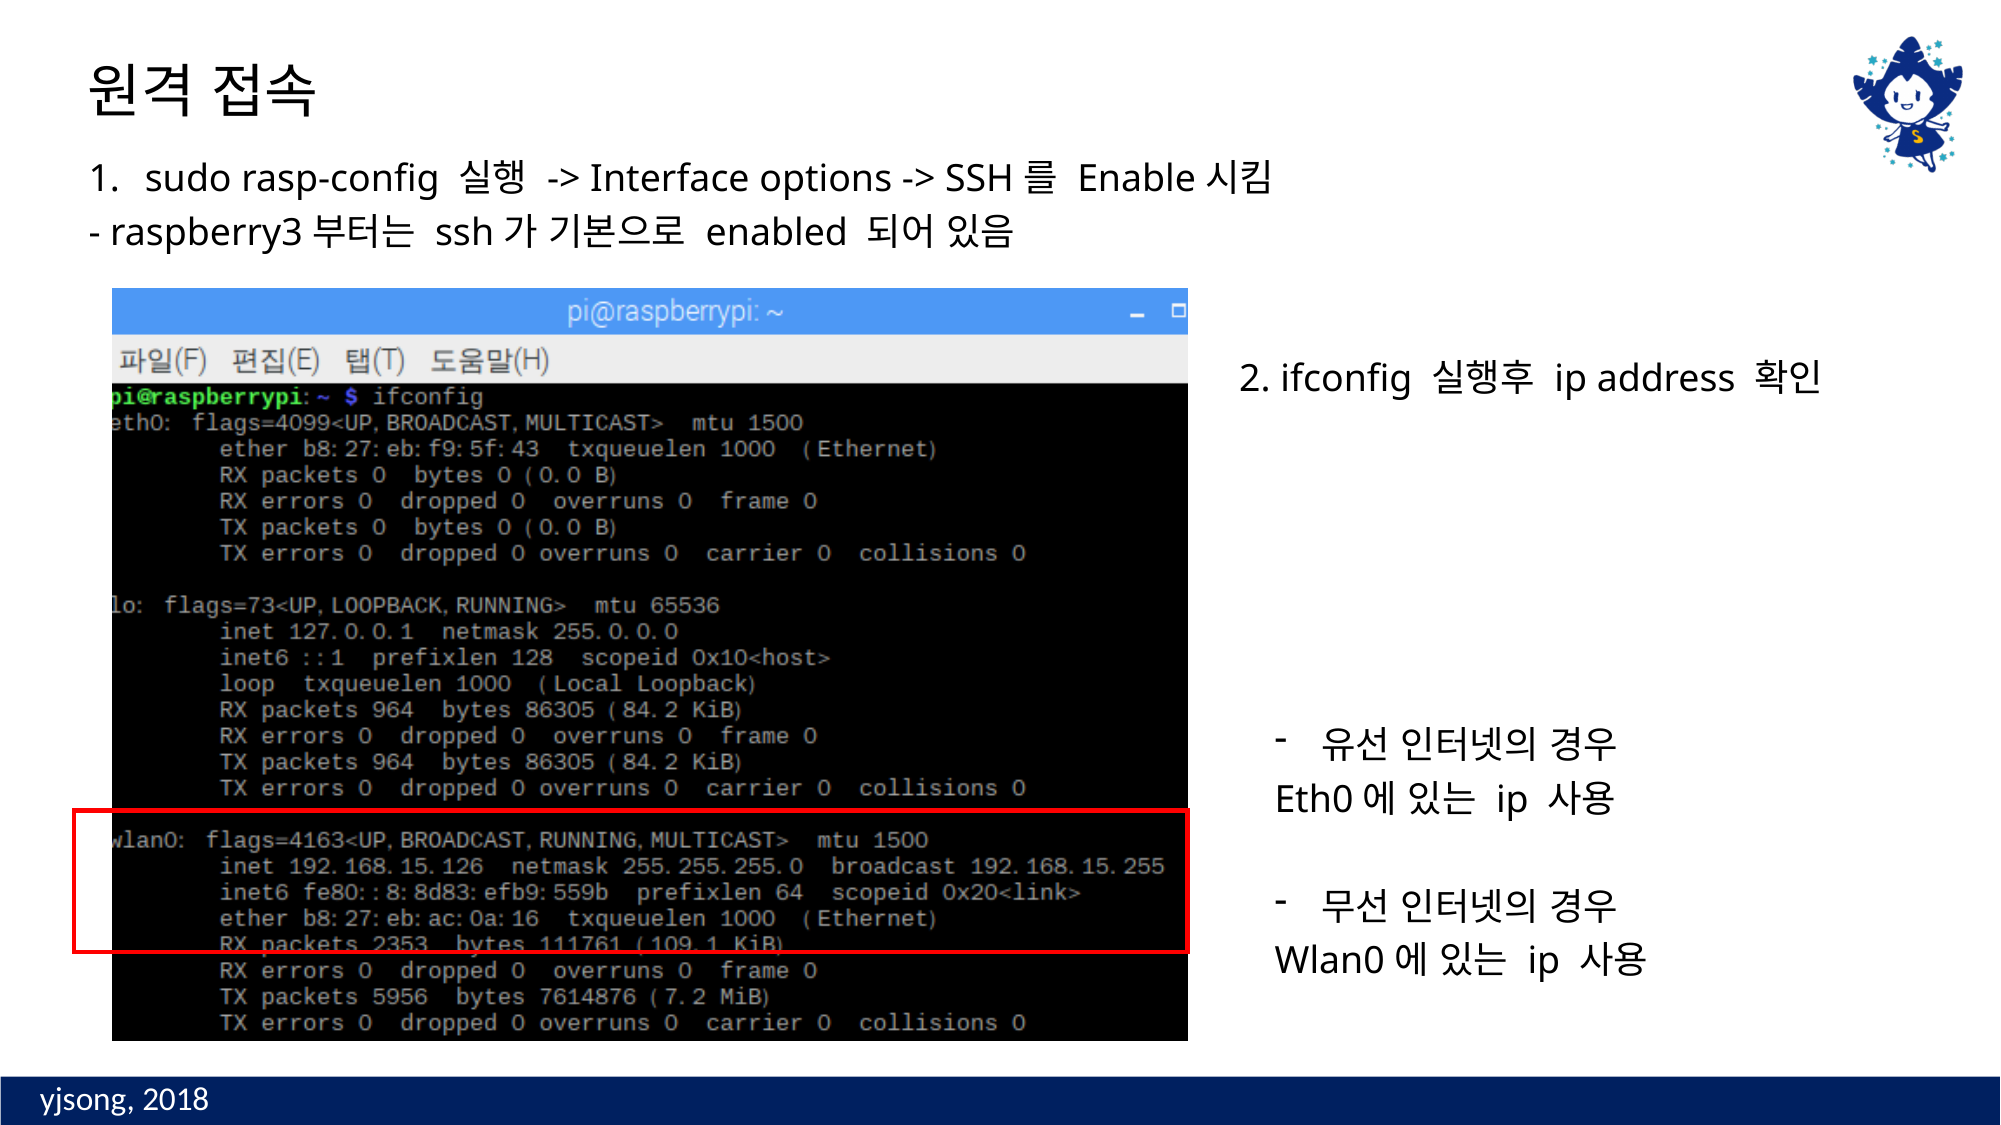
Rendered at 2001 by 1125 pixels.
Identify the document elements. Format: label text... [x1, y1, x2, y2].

text_box 원격 접속 [72, 47, 333, 132]
text_box 2. ifconfig 실행후 ip address 확인 [1224, 338, 2000, 407]
picture [112, 288, 1188, 1041]
text_box sudo rasp-config 실행 -> Interface options -> SSH를 Enable시킴 - raspberry3부터는 ssh가 기본으로 enabled 되어 있음 [73, 137, 1839, 261]
text_box [73, 809, 112, 953]
text_box 유선 인터넷의 경우 Eth0에 있는 ip 사용 무선 인터넷의 경우 Wlan0에 있는 ip 사용 [1259, 704, 2000, 989]
picture [1841, 21, 1985, 192]
